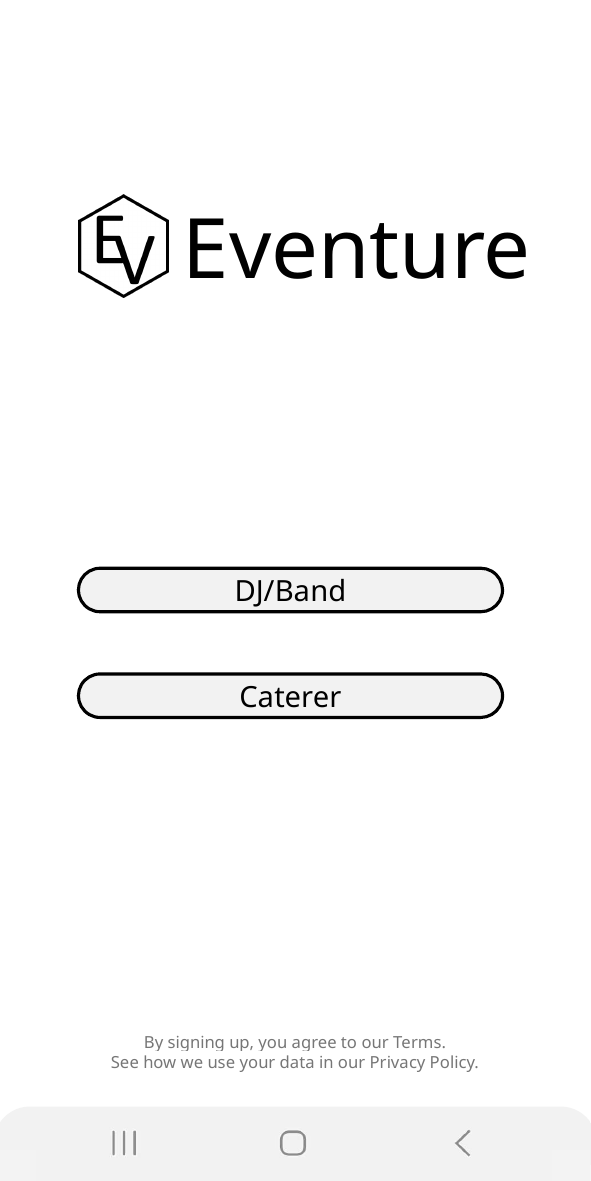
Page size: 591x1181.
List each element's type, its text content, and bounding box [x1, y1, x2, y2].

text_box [77, 187, 591, 305]
text_box DJ/Band [76, 566, 505, 614]
text_box Caterer [76, 672, 505, 720]
text_box By signing up, you agree to our Terms. See how we use your data in our Privacy Policy. [0, 1024, 591, 1080]
picture [0, 1105, 591, 1181]
